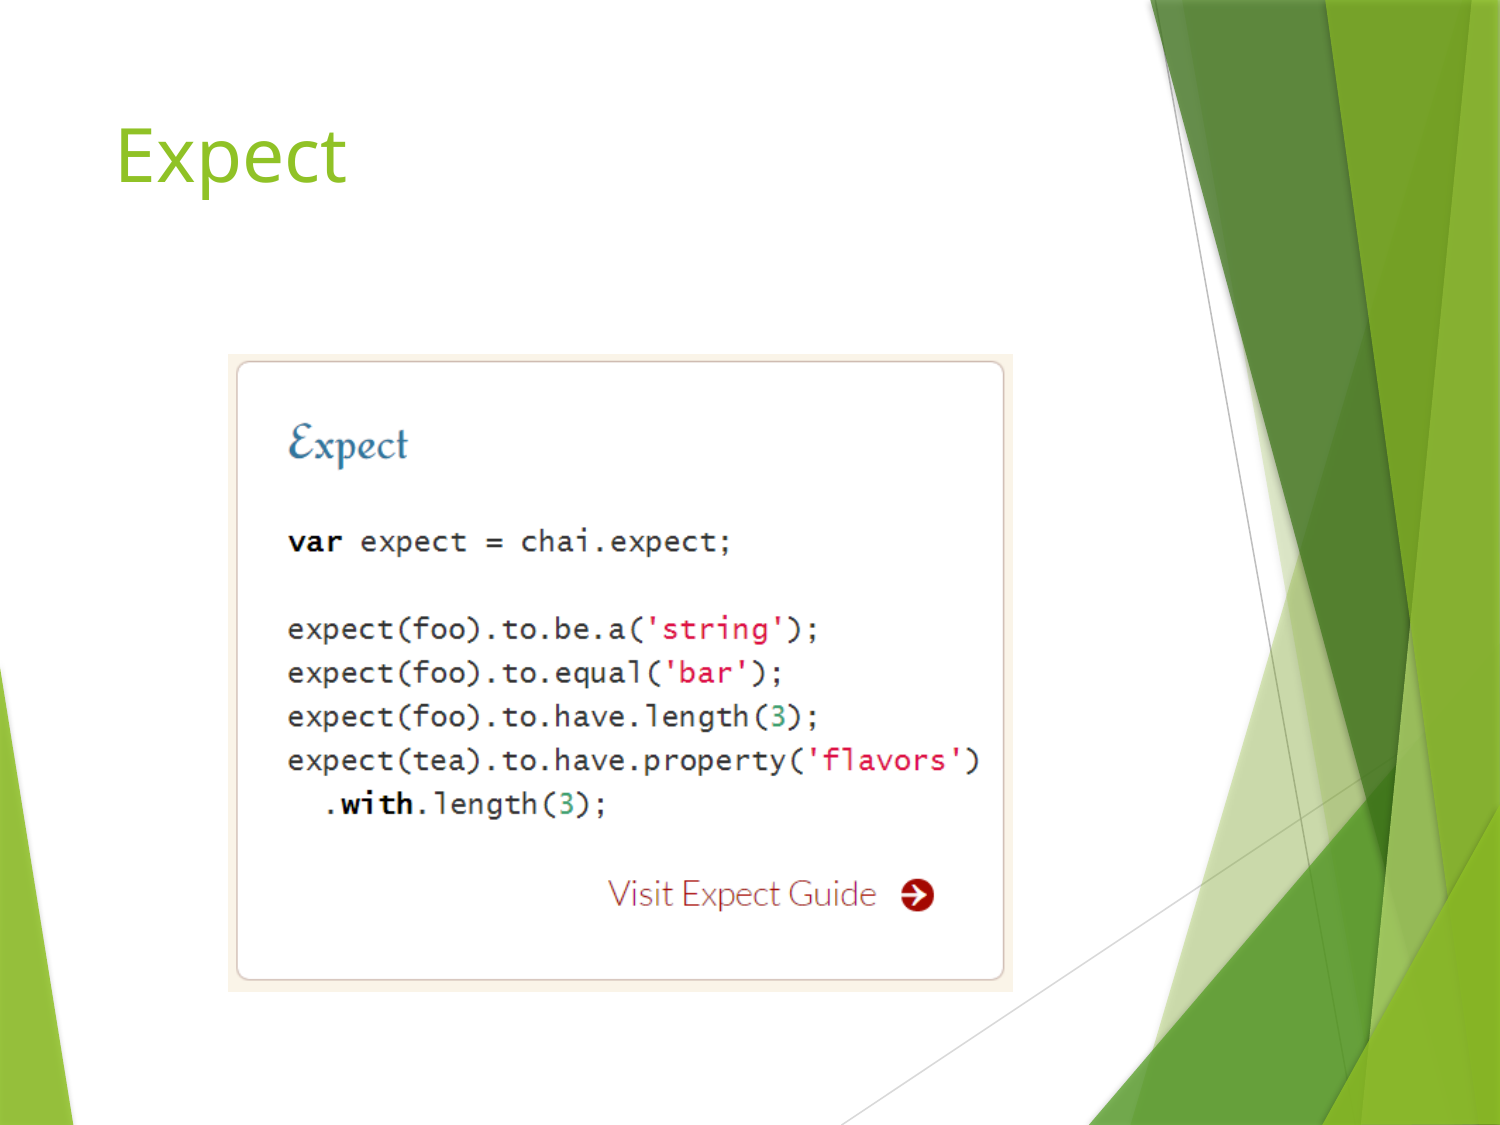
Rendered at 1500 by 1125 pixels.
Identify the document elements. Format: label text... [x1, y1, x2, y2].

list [227, 353, 1014, 992]
title Expect [99, 99, 1142, 317]
